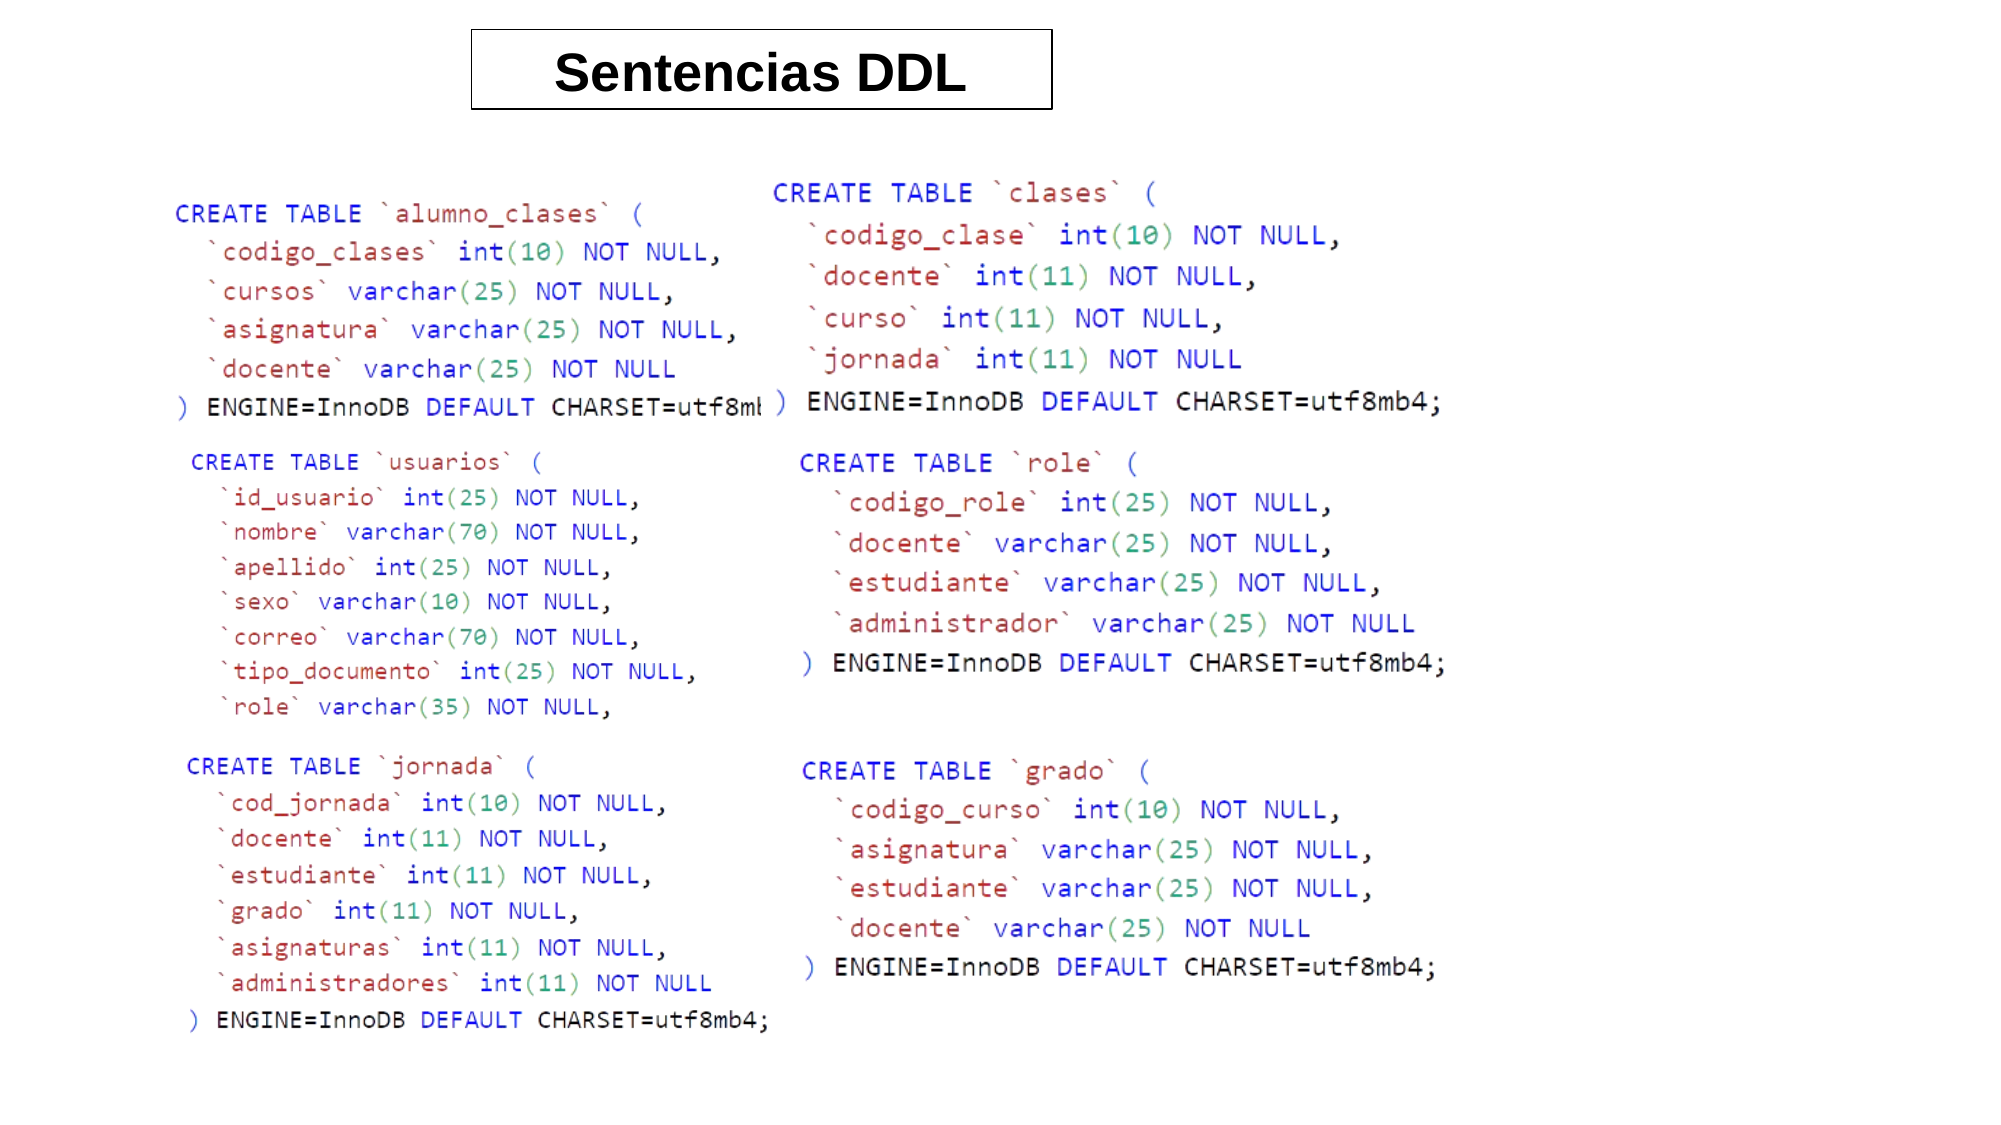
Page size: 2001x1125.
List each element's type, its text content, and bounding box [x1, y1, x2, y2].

text_box Sentencias DDL [471, 29, 1052, 110]
picture [145, 159, 1480, 1056]
